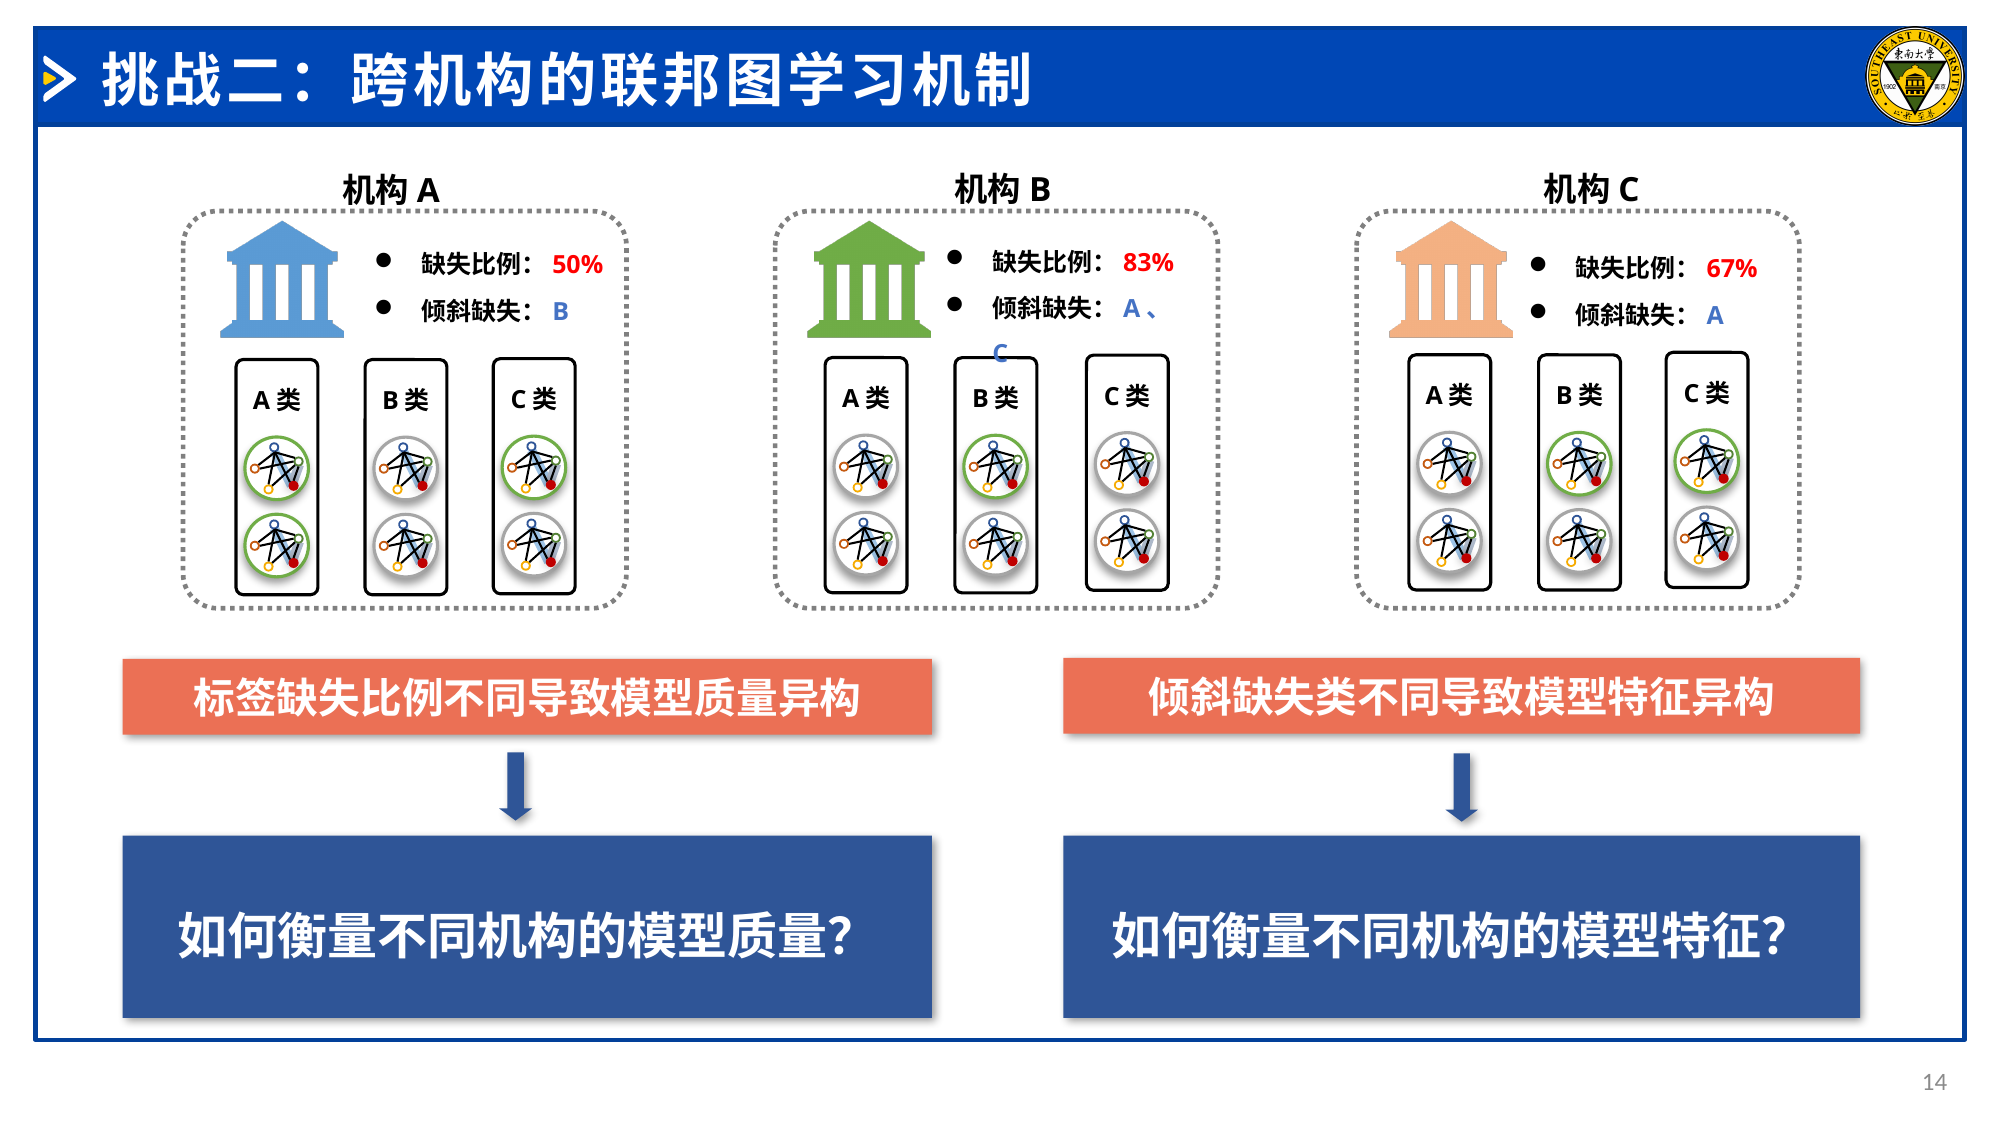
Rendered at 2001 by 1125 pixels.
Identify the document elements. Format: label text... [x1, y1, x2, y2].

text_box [502, 436, 566, 499]
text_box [834, 512, 898, 575]
text_box 缺失比例：83% 倾斜缺失：A、C [924, 223, 1195, 376]
text_box 倾斜缺失类不同导致模型特征异构 [1062, 657, 1861, 735]
text_box 缺失比例：67% 倾斜缺失：A [1529, 230, 1779, 337]
title 挑战二：跨机构的联邦图学习机制 [86, 35, 1821, 122]
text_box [244, 514, 309, 577]
text_box [1085, 376, 1170, 592]
picture [1865, 26, 1965, 126]
text_box 缺失比例：50% 倾斜缺失：B [360, 226, 624, 334]
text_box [963, 435, 1028, 498]
text_box [360, 210, 621, 226]
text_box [373, 437, 438, 500]
text_box A类 [231, 377, 235, 422]
text_box 机构B [923, 141, 1077, 216]
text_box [244, 436, 309, 500]
text_box [492, 357, 577, 595]
text_box [1407, 357, 1492, 591]
slide_number 14 [1843, 1051, 1963, 1111]
picture [204, 201, 360, 357]
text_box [1674, 429, 1739, 493]
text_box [1095, 432, 1159, 496]
text_box [774, 210, 1219, 610]
text_box [824, 357, 909, 594]
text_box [1547, 509, 1612, 573]
text_box [234, 358, 319, 596]
text_box 机构A [311, 141, 465, 217]
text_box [122, 752, 932, 1018]
picture [791, 201, 947, 357]
text_box C类 [1661, 369, 1665, 415]
text_box 机构C [1512, 141, 1665, 216]
text_box [1355, 210, 1801, 610]
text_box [963, 512, 1028, 576]
text_box [182, 213, 628, 610]
text_box [363, 358, 448, 596]
text_box [1537, 353, 1622, 592]
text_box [373, 514, 438, 577]
text_box B类 [360, 377, 364, 422]
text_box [1095, 509, 1159, 573]
text_box [953, 376, 1038, 594]
text_box [1665, 351, 1750, 589]
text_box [1063, 753, 1861, 1018]
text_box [502, 513, 566, 576]
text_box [834, 435, 898, 498]
text_box 标签缺失比例不同导致模型质量异构 [122, 658, 933, 736]
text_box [1417, 432, 1482, 495]
picture [1372, 201, 1529, 357]
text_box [1417, 509, 1482, 573]
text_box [1547, 432, 1612, 496]
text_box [1674, 507, 1739, 570]
